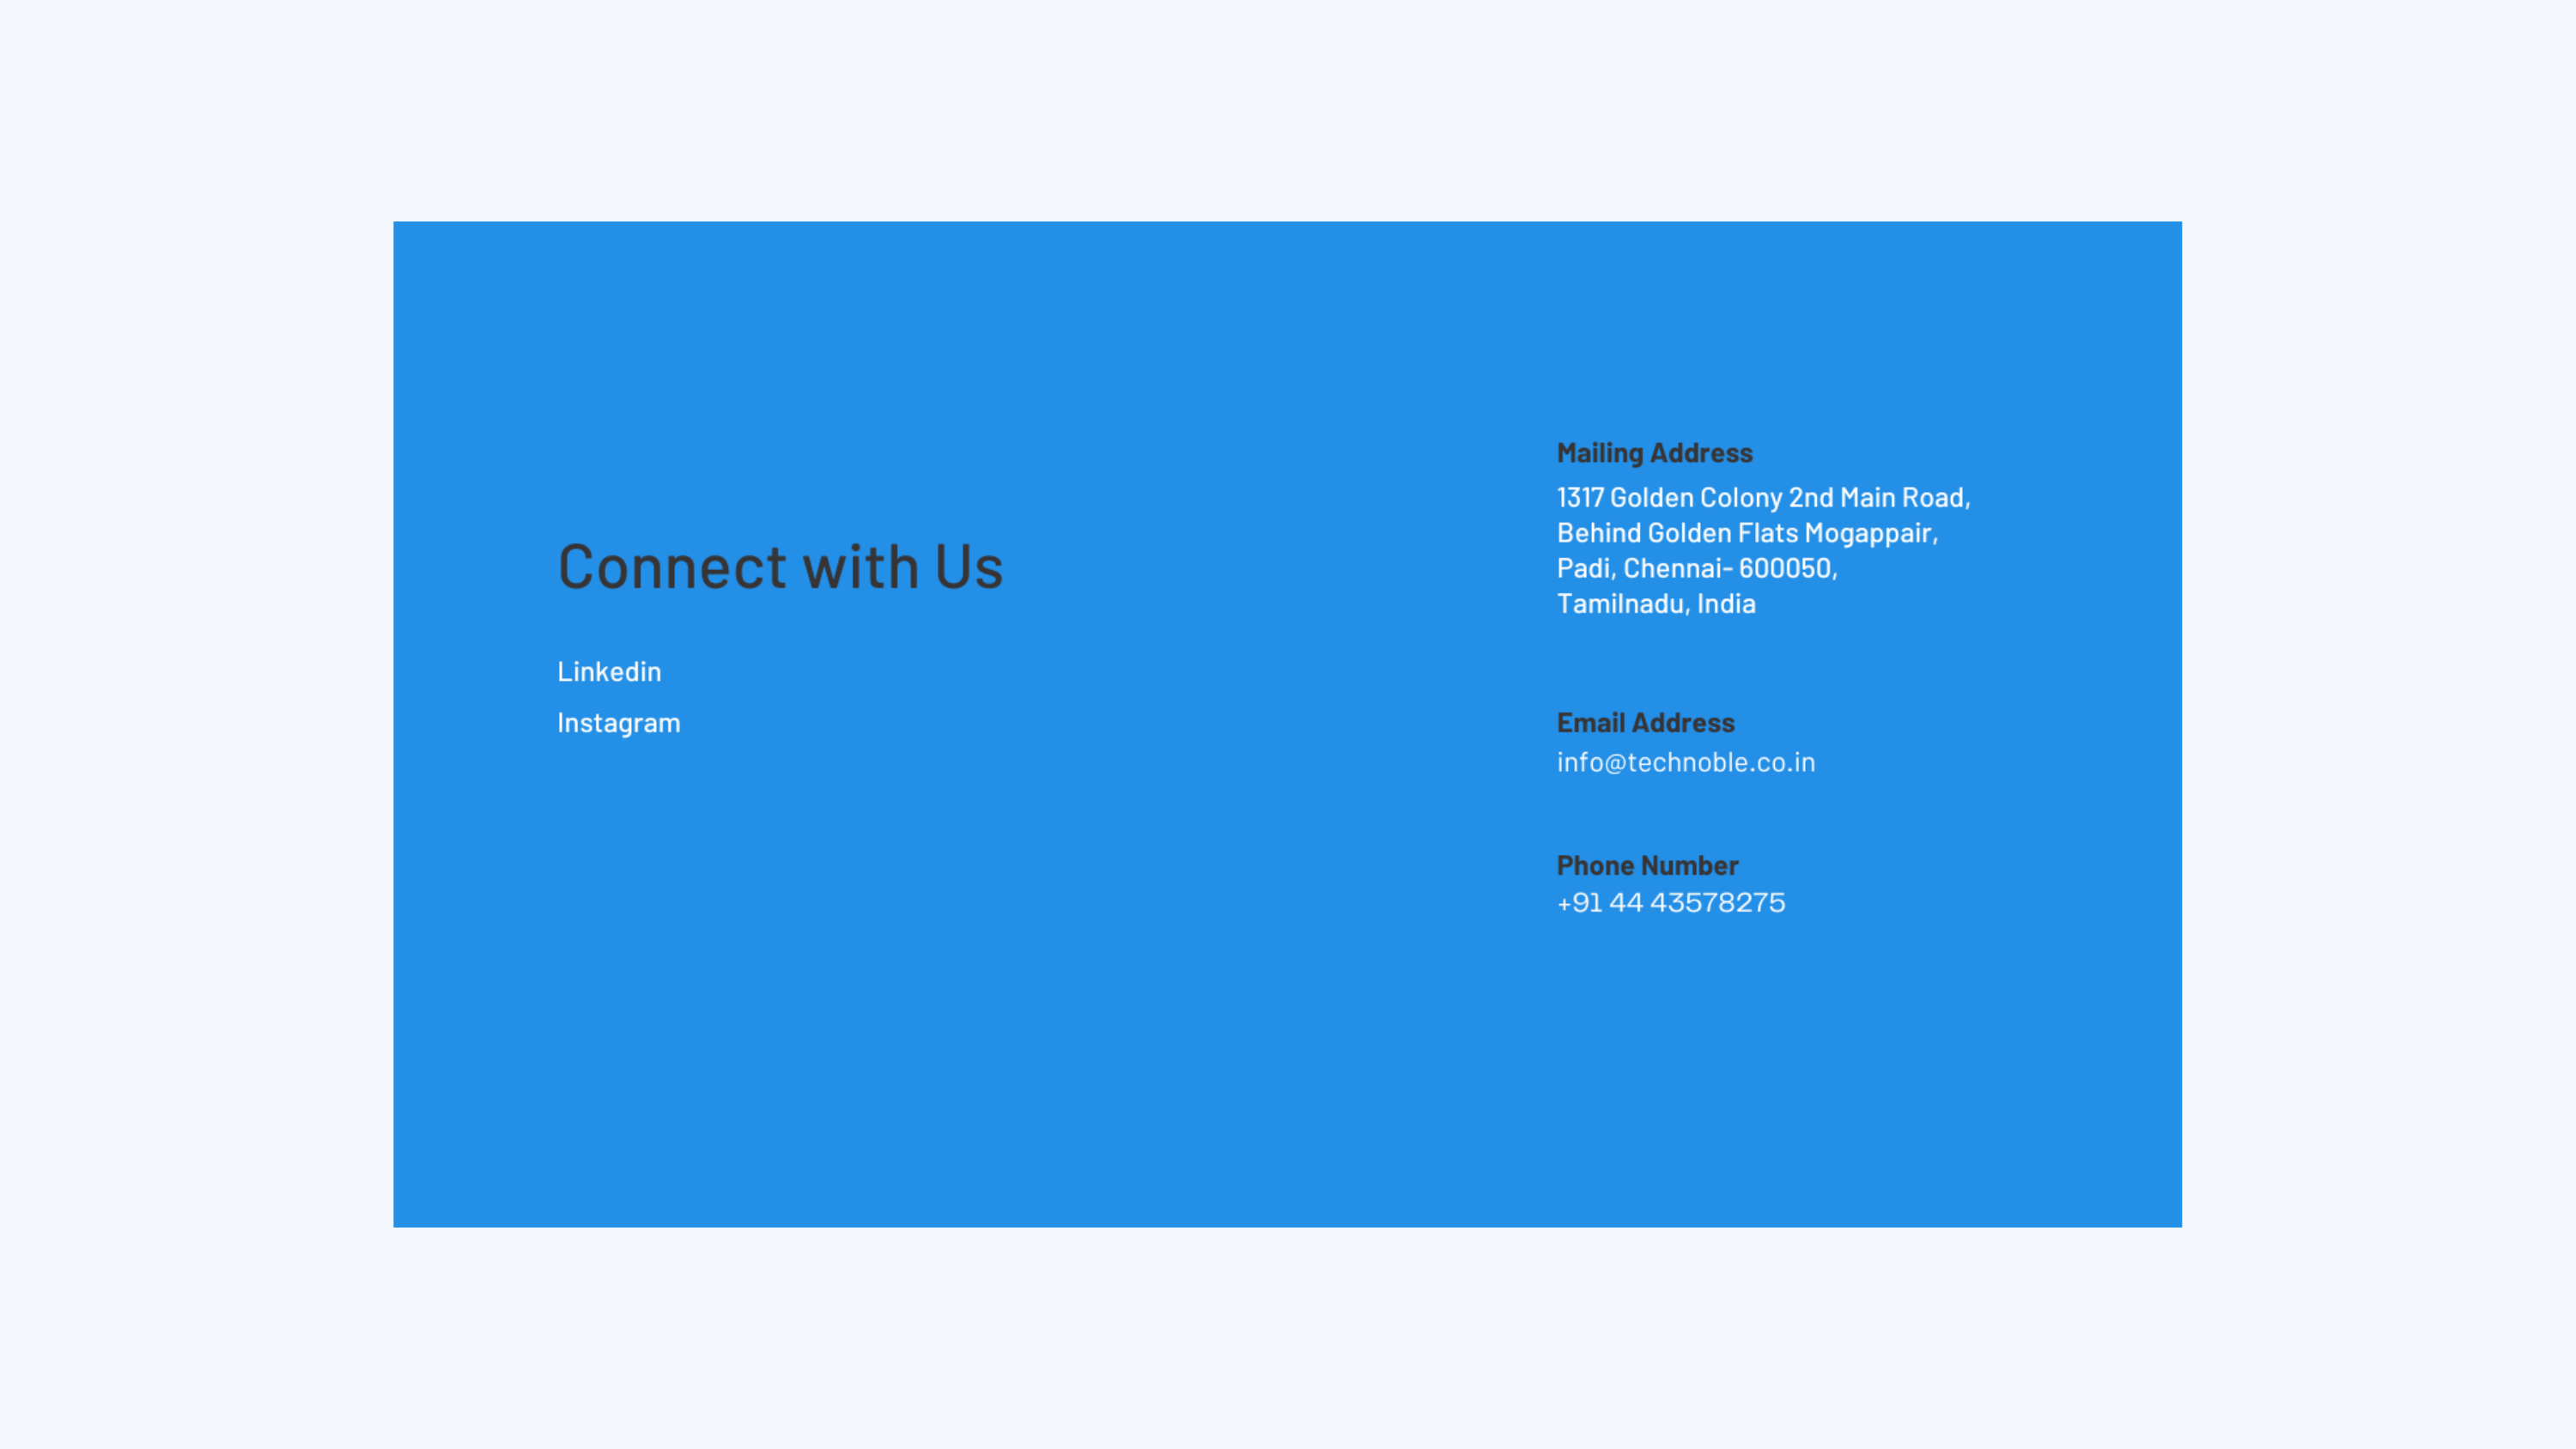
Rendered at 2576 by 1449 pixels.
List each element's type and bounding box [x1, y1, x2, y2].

text_box [393, 221, 2183, 1228]
